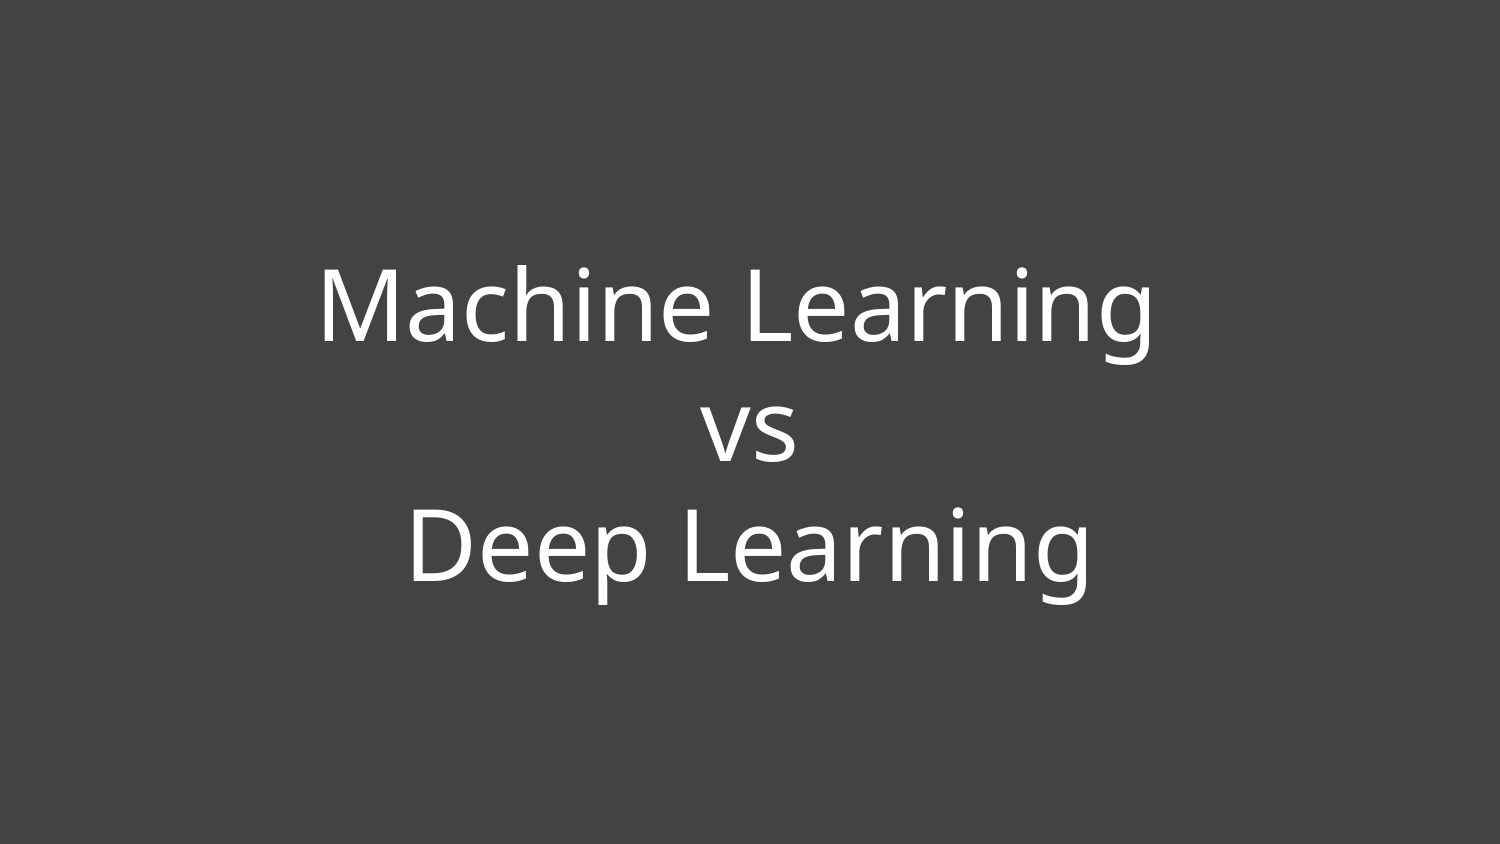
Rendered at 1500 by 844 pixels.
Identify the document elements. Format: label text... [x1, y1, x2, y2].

title Machine Learning vs Deep Learning [75, 233, 1425, 611]
